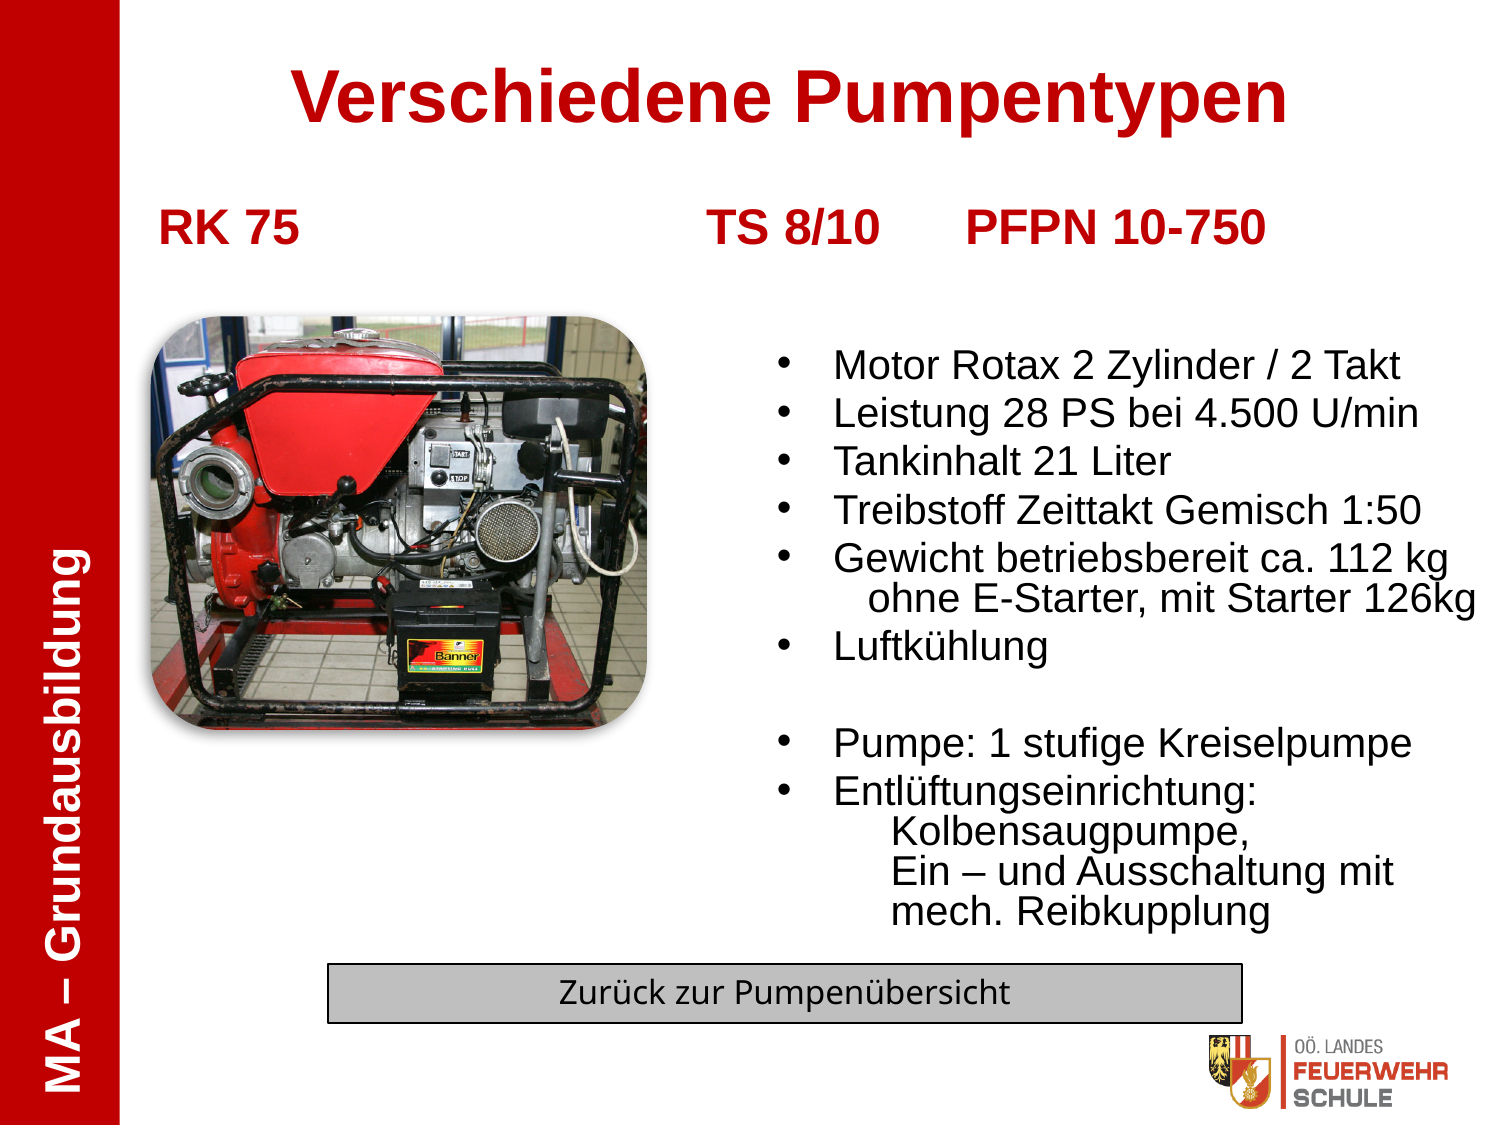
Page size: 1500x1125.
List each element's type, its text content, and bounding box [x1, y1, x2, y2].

text_box Verschiedene Pumpentypen [99, 40, 1481, 171]
picture [150, 316, 648, 731]
picture [1209, 1067, 1448, 1109]
text_box RK 75 TS 8/10 PFPN 10-750 [144, 187, 1495, 293]
list Motor Rotax 2 Zylinder / 2 Takt Leistung 28 PS bei 4.500 U/min Tankinhalt 21 Liter Treibstoff Zeittakt Gemisch 1:50 Gewicht betriebsbereit ca. 112 kg ohne E-Starter, mit Starter 126kg Luftkühlung Pumpe: 1 stufige Kreiselpumpe Entlüftungseinrichtung: Kolbensaugpumpe, Ein – und Ausschaltung mit mech. Reibkupplung [761, 339, 1500, 1067]
text_box Zurück zur Pumpenübersicht [328, 964, 1243, 1023]
